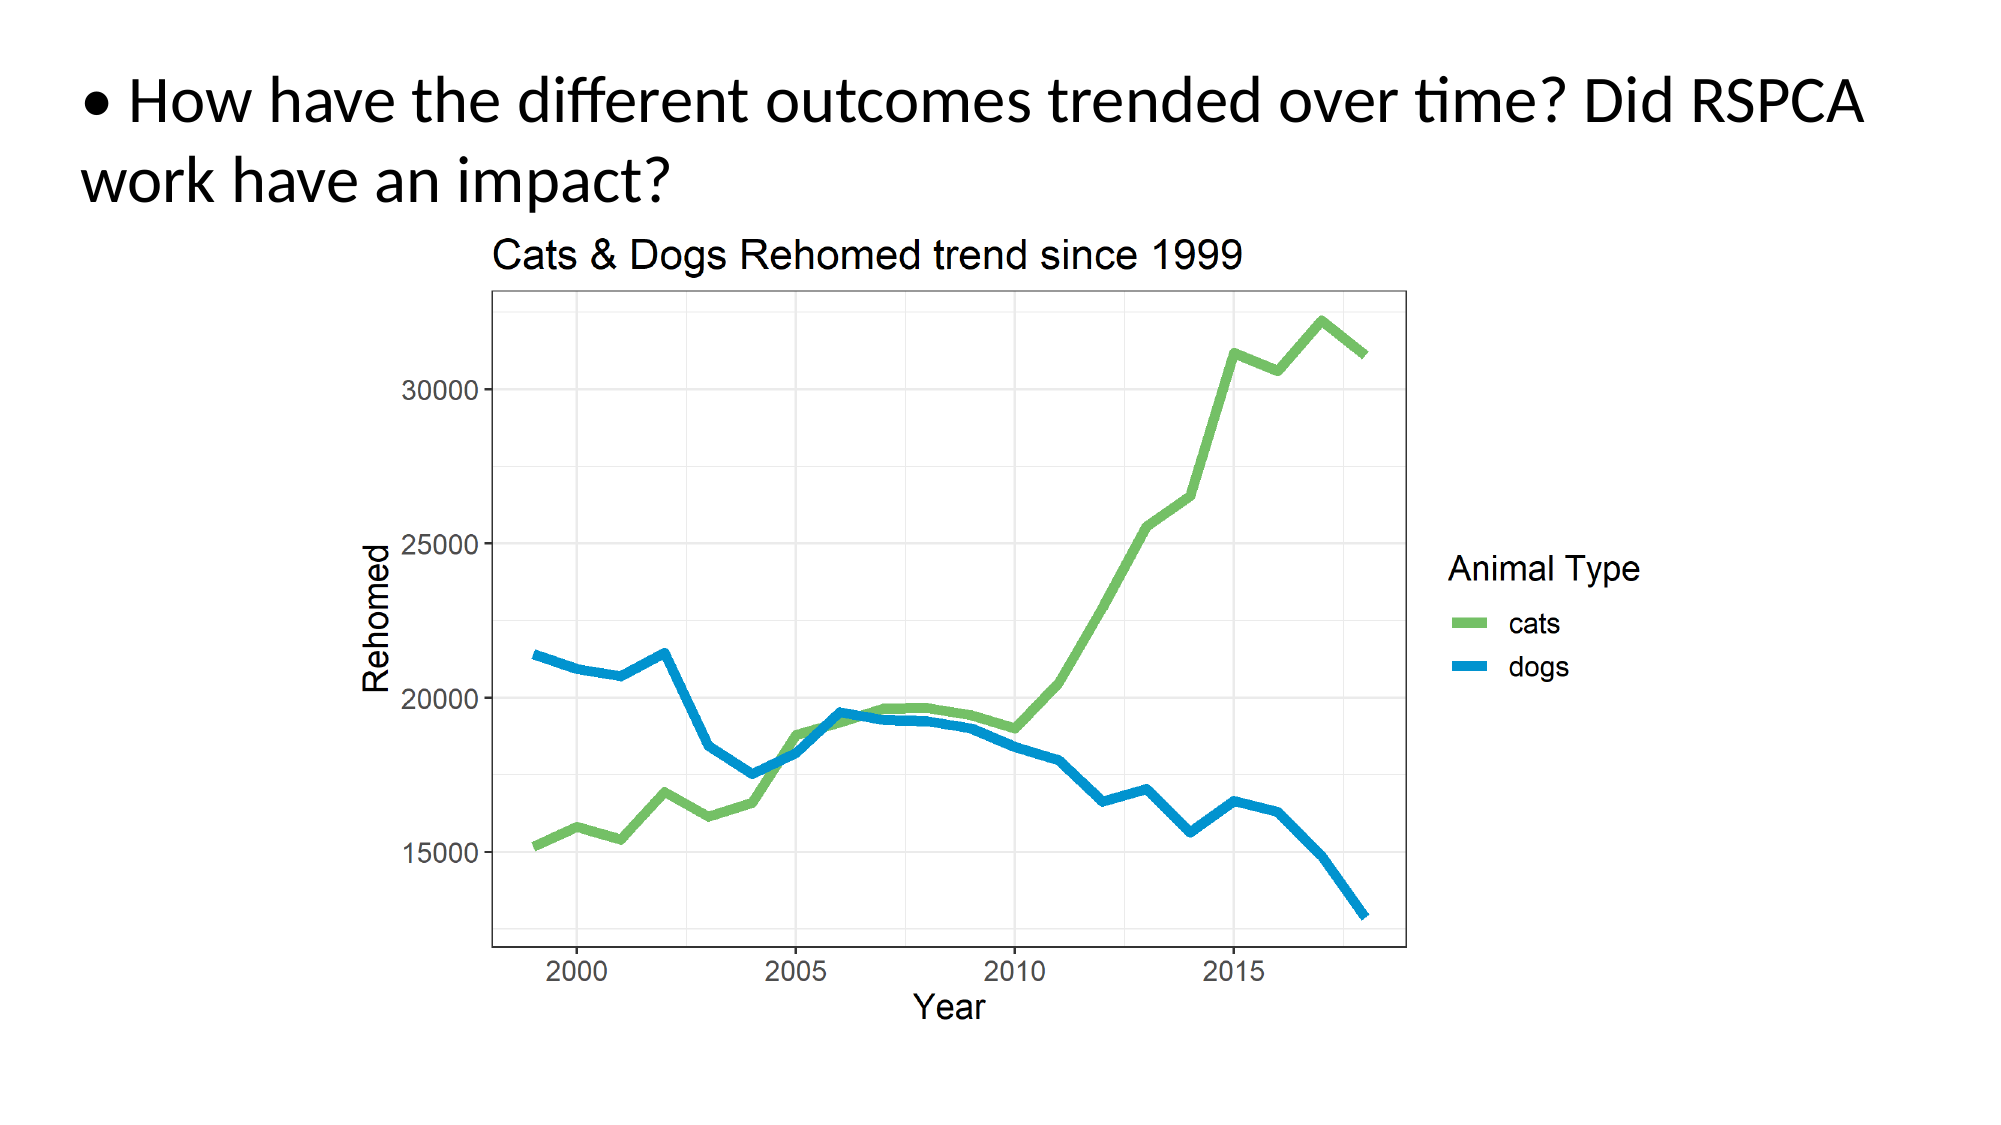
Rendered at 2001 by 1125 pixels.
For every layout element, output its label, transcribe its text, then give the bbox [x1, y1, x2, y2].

text_box • How have the different outcomes trended over time? Did RSPCA work have an impact? [65, 48, 1950, 223]
picture [348, 224, 1668, 1039]
